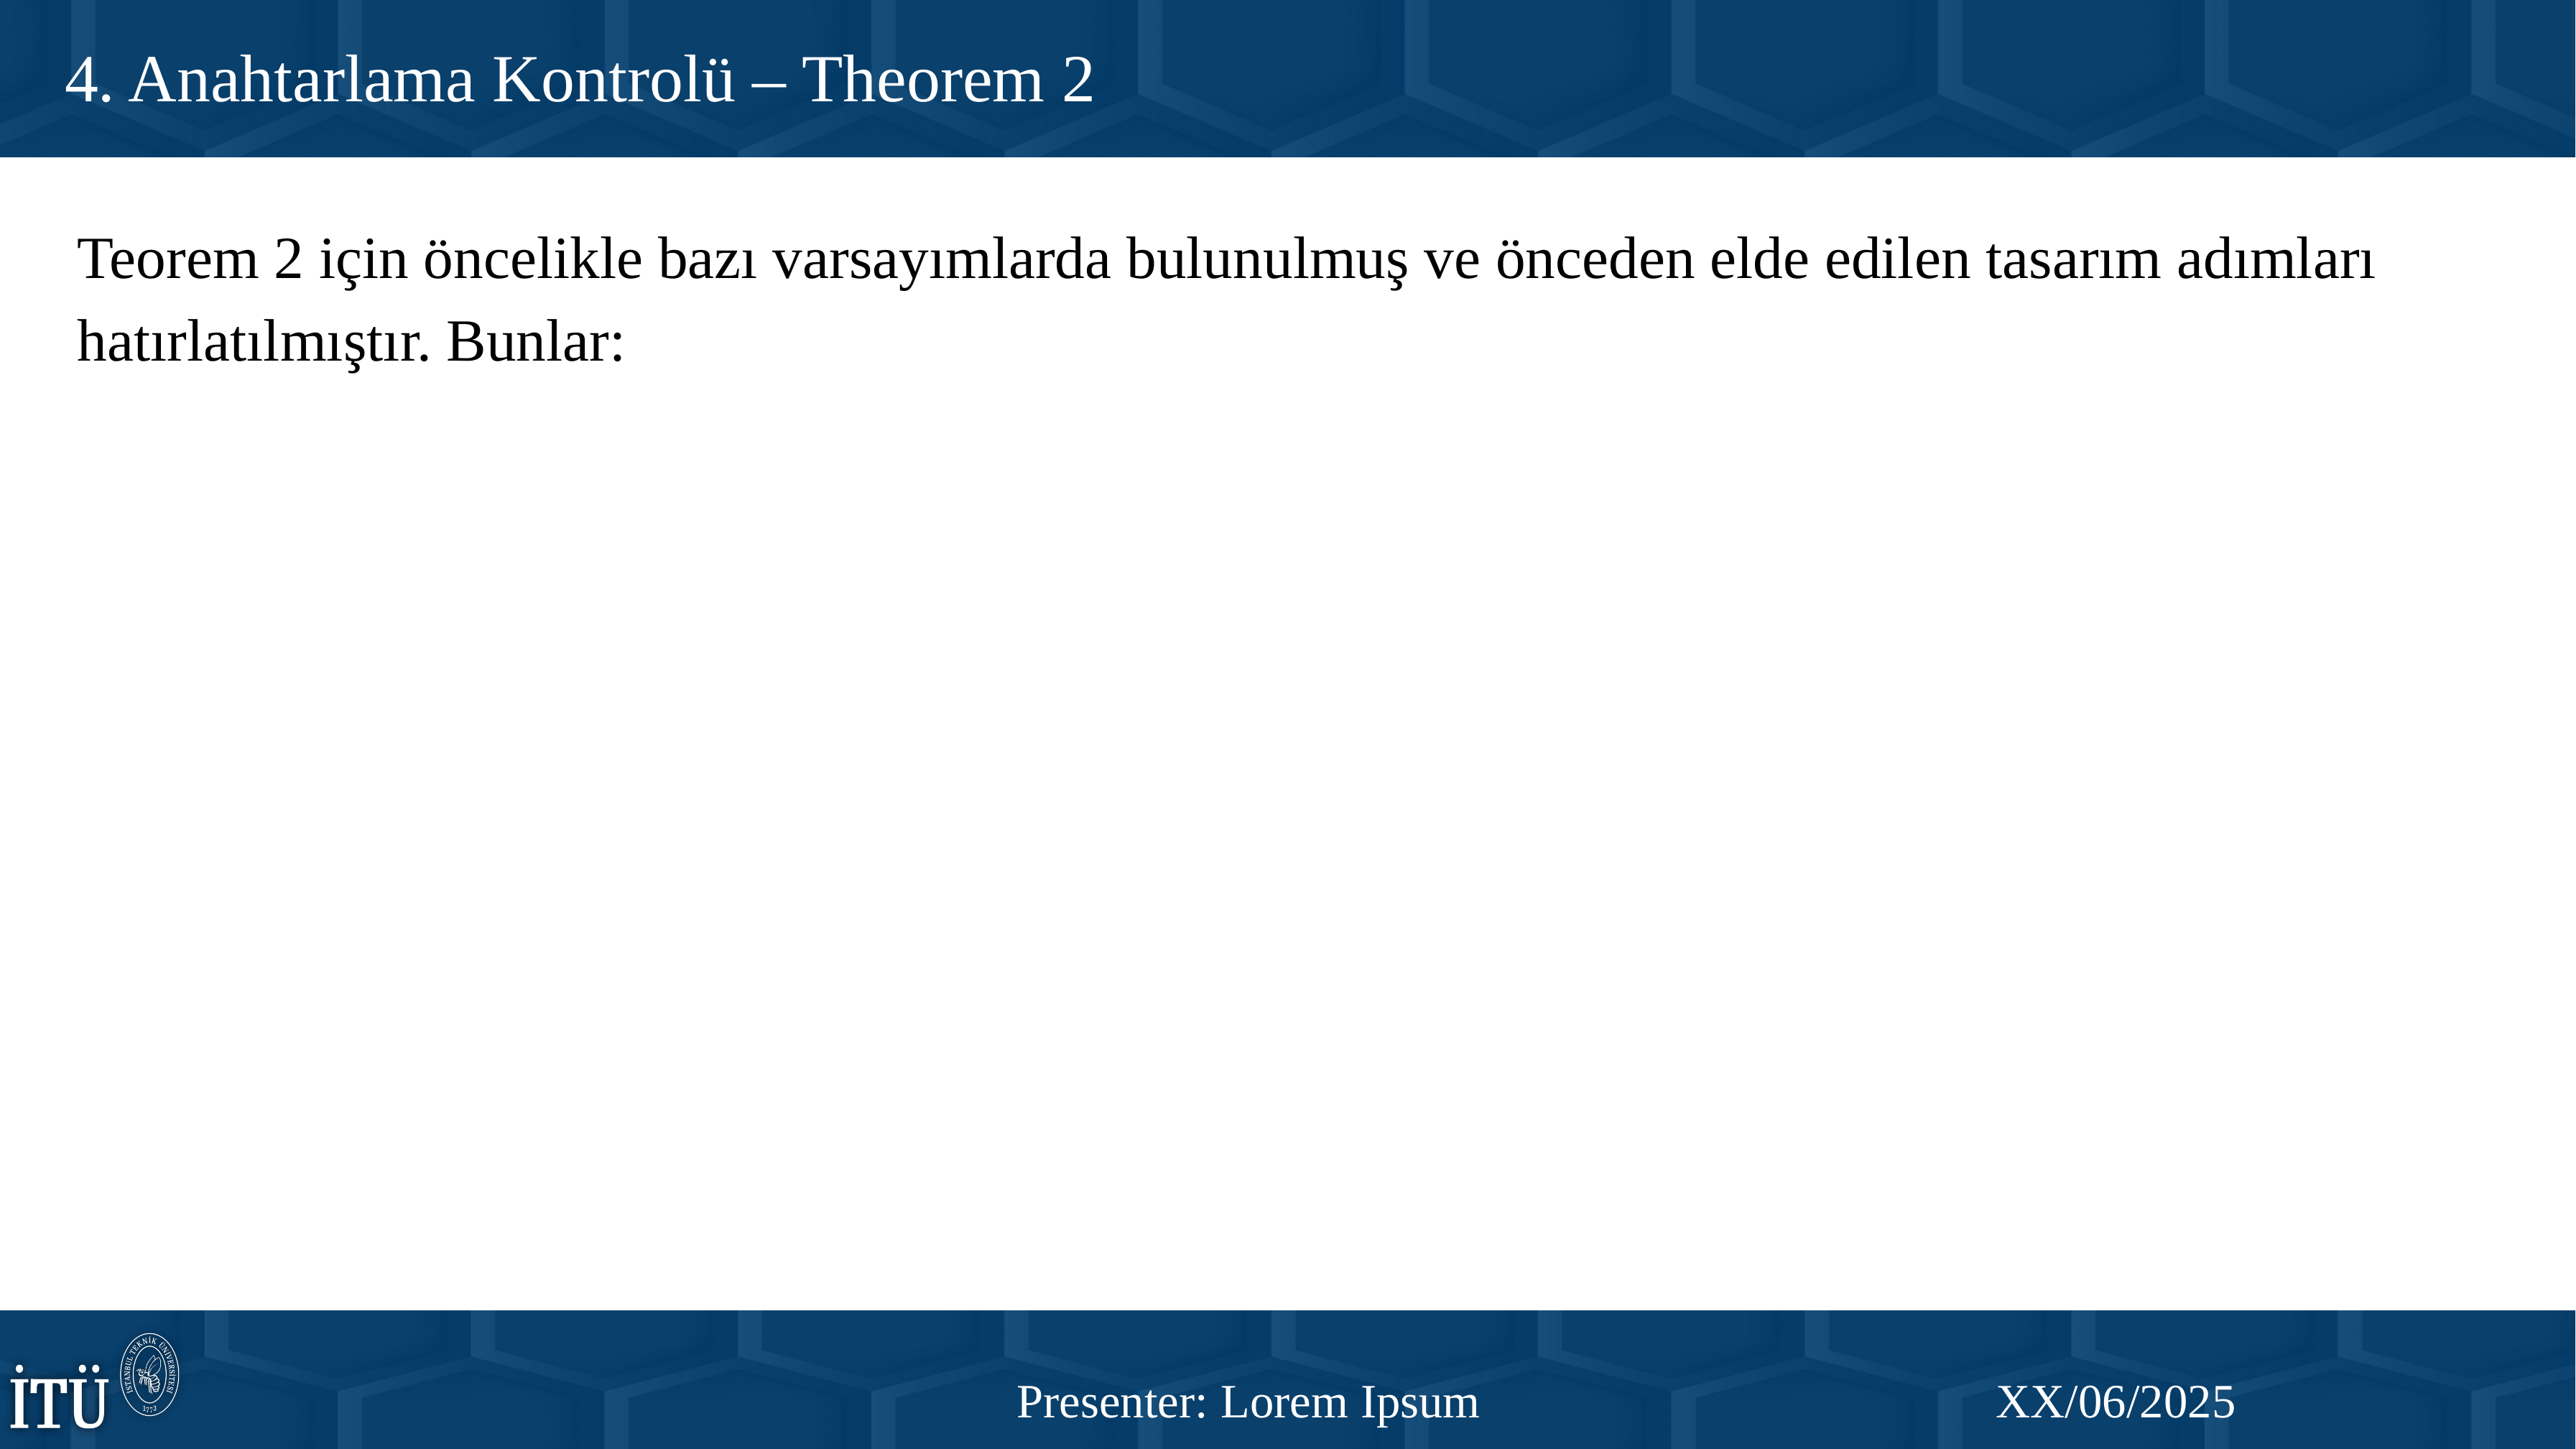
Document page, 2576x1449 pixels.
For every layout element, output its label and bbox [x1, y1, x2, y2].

picture [0, 1323, 190, 1439]
picture [0, 0, 2576, 158]
list [0, 1310, 2576, 1449]
